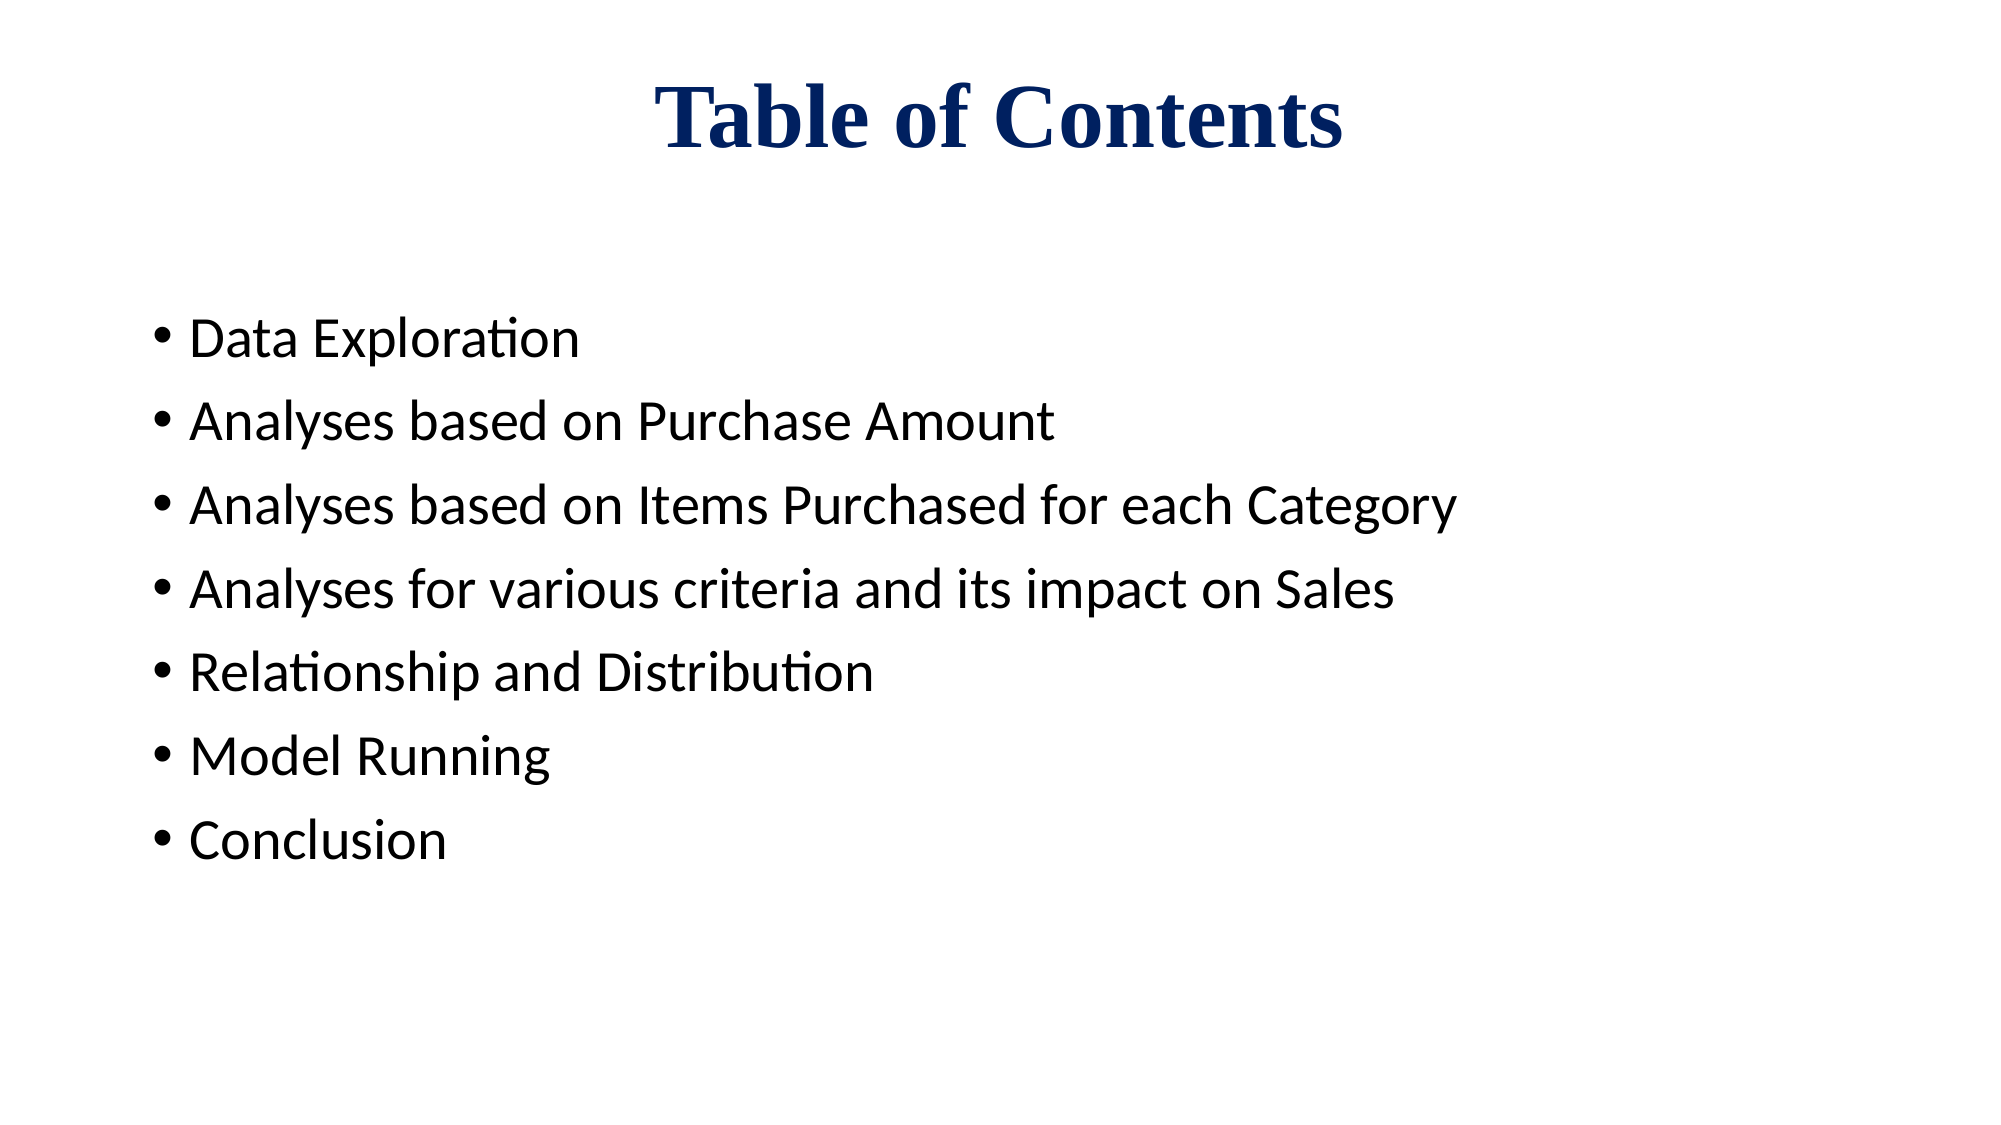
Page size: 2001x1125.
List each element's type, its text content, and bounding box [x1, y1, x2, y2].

list Data Exploration Analyses based on Purchase Amount Analyses based on Items Purchased for each Category Analyses for various criteria and its impact on Sales Relationship and Distribution Model Running Conclusion [137, 299, 1863, 1014]
title Table of Contents [137, 59, 1863, 176]
